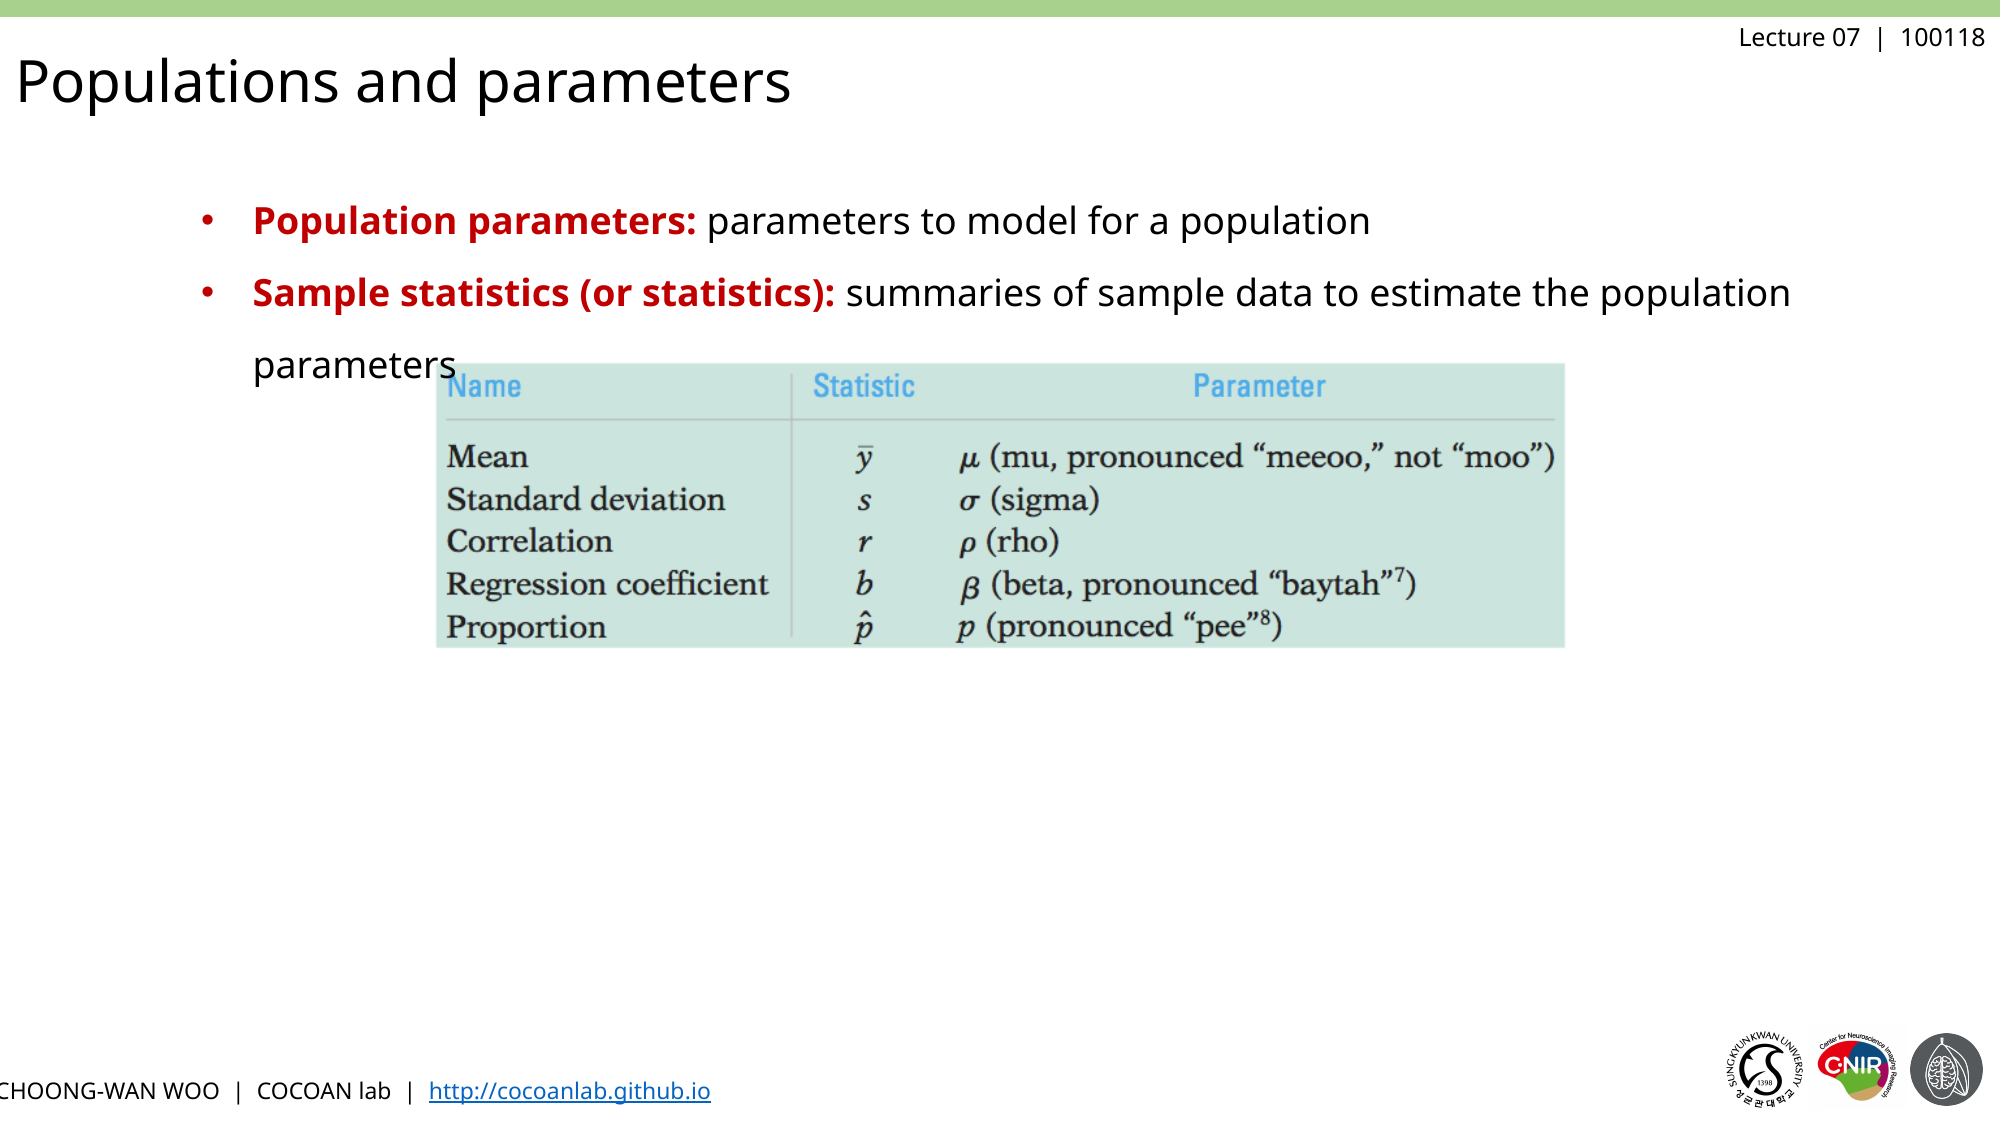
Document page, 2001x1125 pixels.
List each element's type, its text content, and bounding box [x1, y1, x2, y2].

text_box Populations and parameters [0, 36, 808, 122]
text_box Lecture 07 | 100118 [1623, 13, 2000, 59]
text_box Population parameters: parameters to model for a population Sample statistics (or statistics): summaries of sample data to estimate the population parameters [186, 162, 2000, 393]
text_box [0, 0, 2000, 18]
picture [425, 354, 1575, 656]
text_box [1709, 1014, 1983, 1125]
text_box CHOONG-WAN WOO | COCOAN lab | http://cocoanlab.github.io [0, 1069, 727, 1116]
